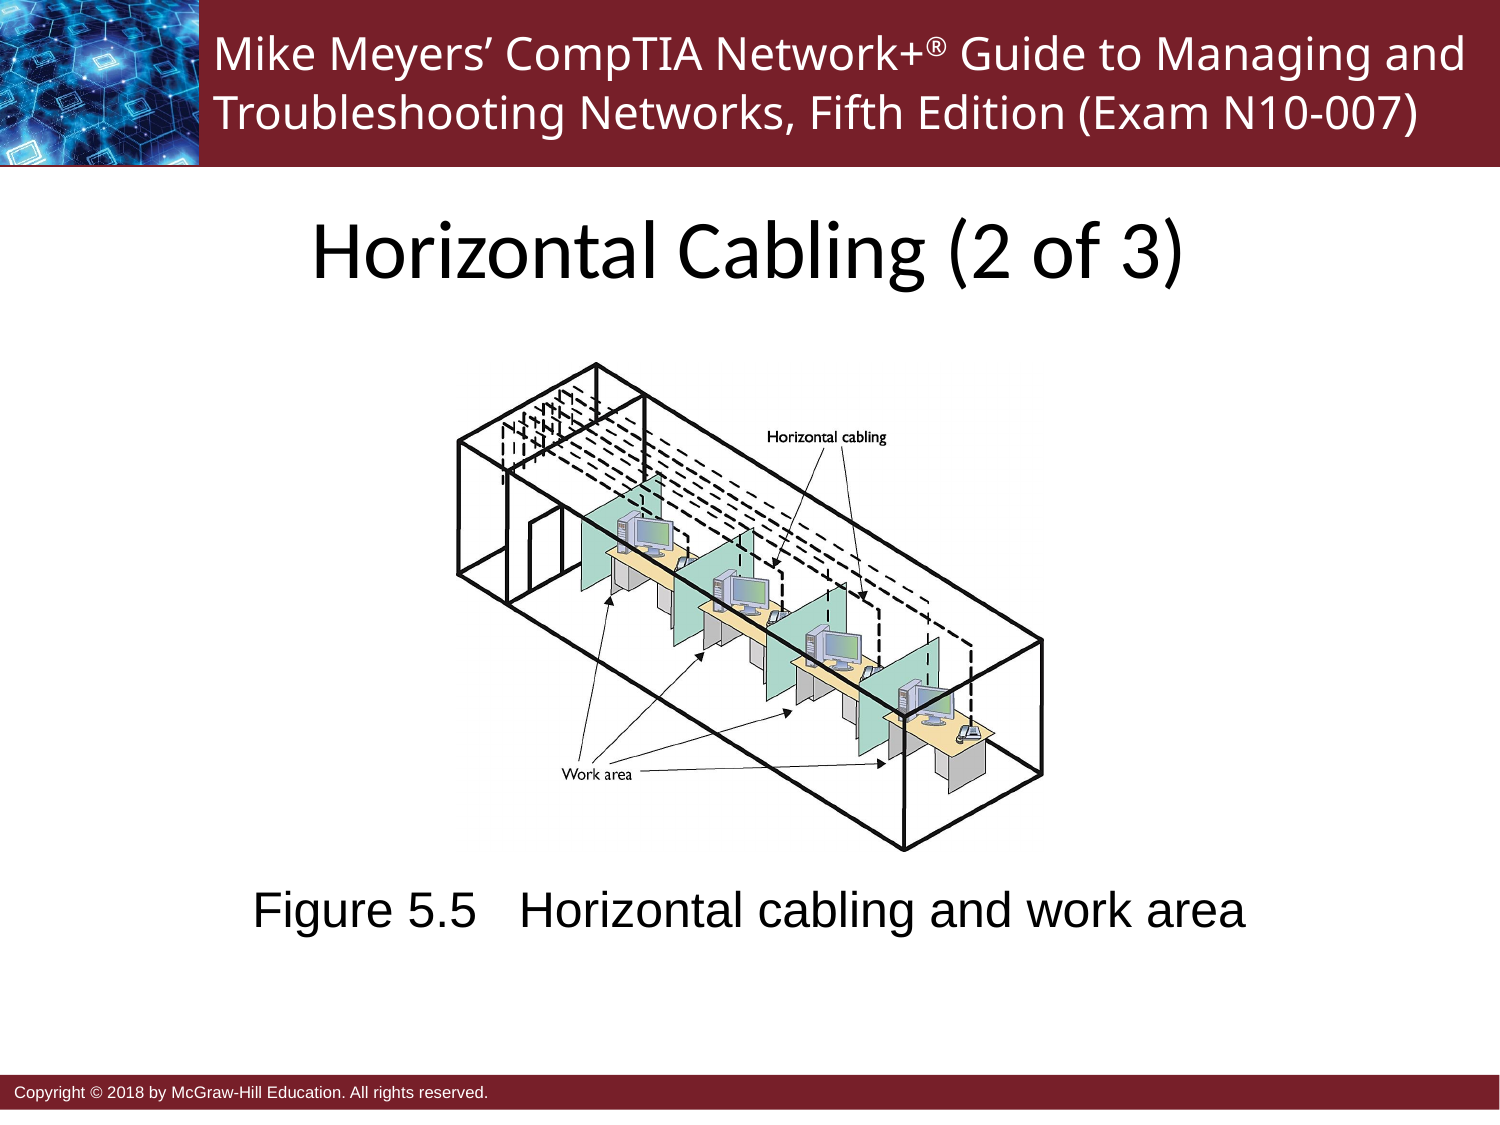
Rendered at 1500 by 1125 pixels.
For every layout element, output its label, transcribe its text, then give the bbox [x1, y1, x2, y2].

list Figure 5.5 Horizontal cabling and work area [74, 876, 1425, 977]
picture [0, 0, 199, 165]
title Horizontal Cabling (2 of 3) [75, 187, 1425, 338]
picture [455, 362, 1045, 852]
